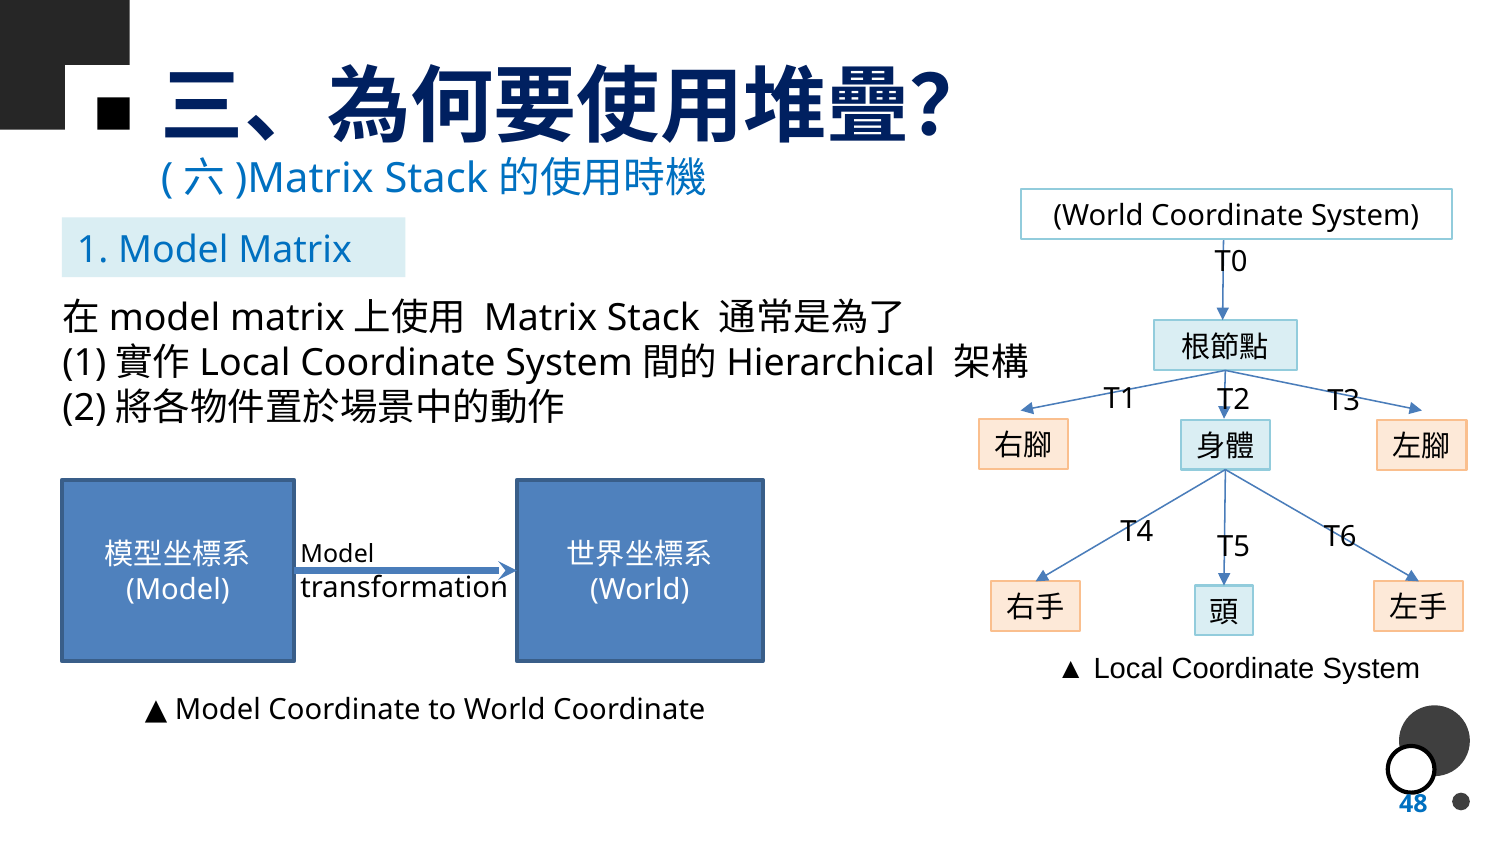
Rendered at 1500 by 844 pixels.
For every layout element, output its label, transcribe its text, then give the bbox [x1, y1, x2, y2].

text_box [0, 0, 130, 130]
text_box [978, 188, 1467, 637]
text_box (六)Matrix Stack的使用時機 [145, 143, 884, 209]
text_box ▲ Local Coordinate System [945, 641, 1500, 692]
text_box 在model matrix上使用 Matrix Stack 通常是為了 (1)實作Local Coordinate System間的Hierarchical 架構 (2)將各物件置於場景中的動作 [47, 285, 973, 436]
text_box 1. Model Matrix [61, 217, 406, 278]
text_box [1387, 705, 1471, 811]
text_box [61, 479, 763, 734]
slide_number 48 [1092, 782, 1443, 827]
title 三、為何要使用堆疊？ [145, 32, 1128, 173]
